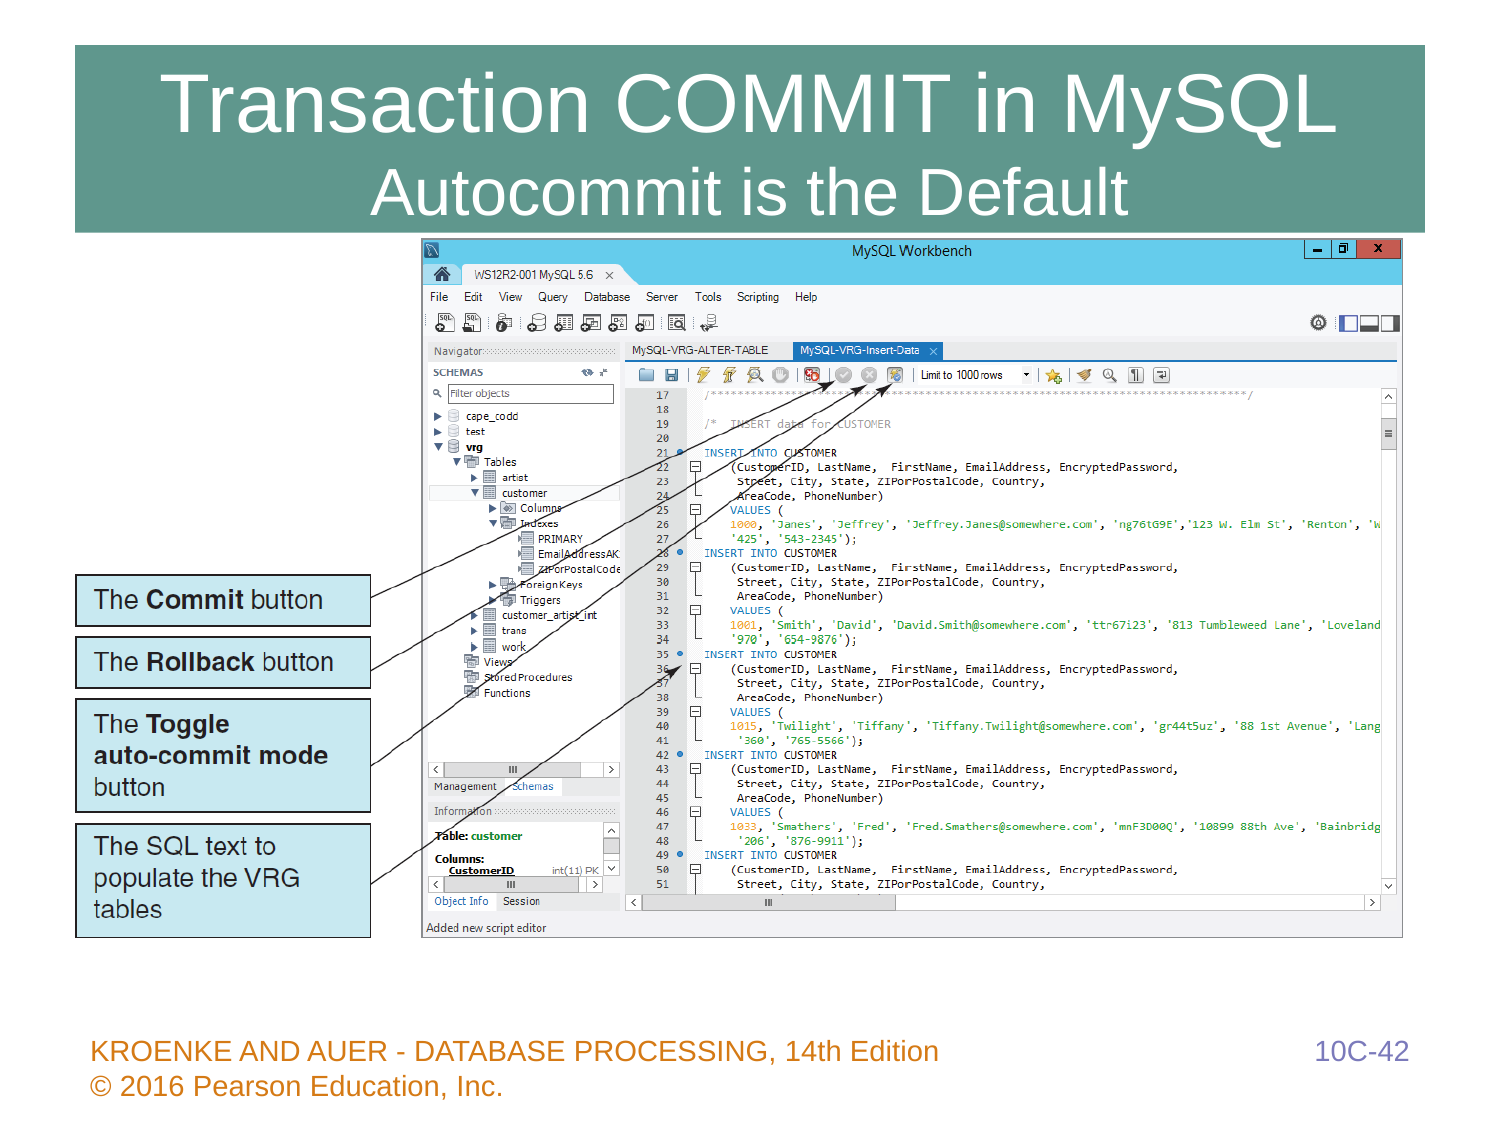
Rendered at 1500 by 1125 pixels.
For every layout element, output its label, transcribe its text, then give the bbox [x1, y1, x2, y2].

slide_number 10C-42 [1074, 1024, 1426, 1103]
title Transaction COMMIT in MySQL Autocommit is the Default [74, 44, 1426, 233]
picture [74, 238, 1403, 938]
footer KROENKE AND AUER - DATABASE PROCESSING, 14th Edition © 2016 Pearson Education, Inc. [74, 1024, 963, 1104]
